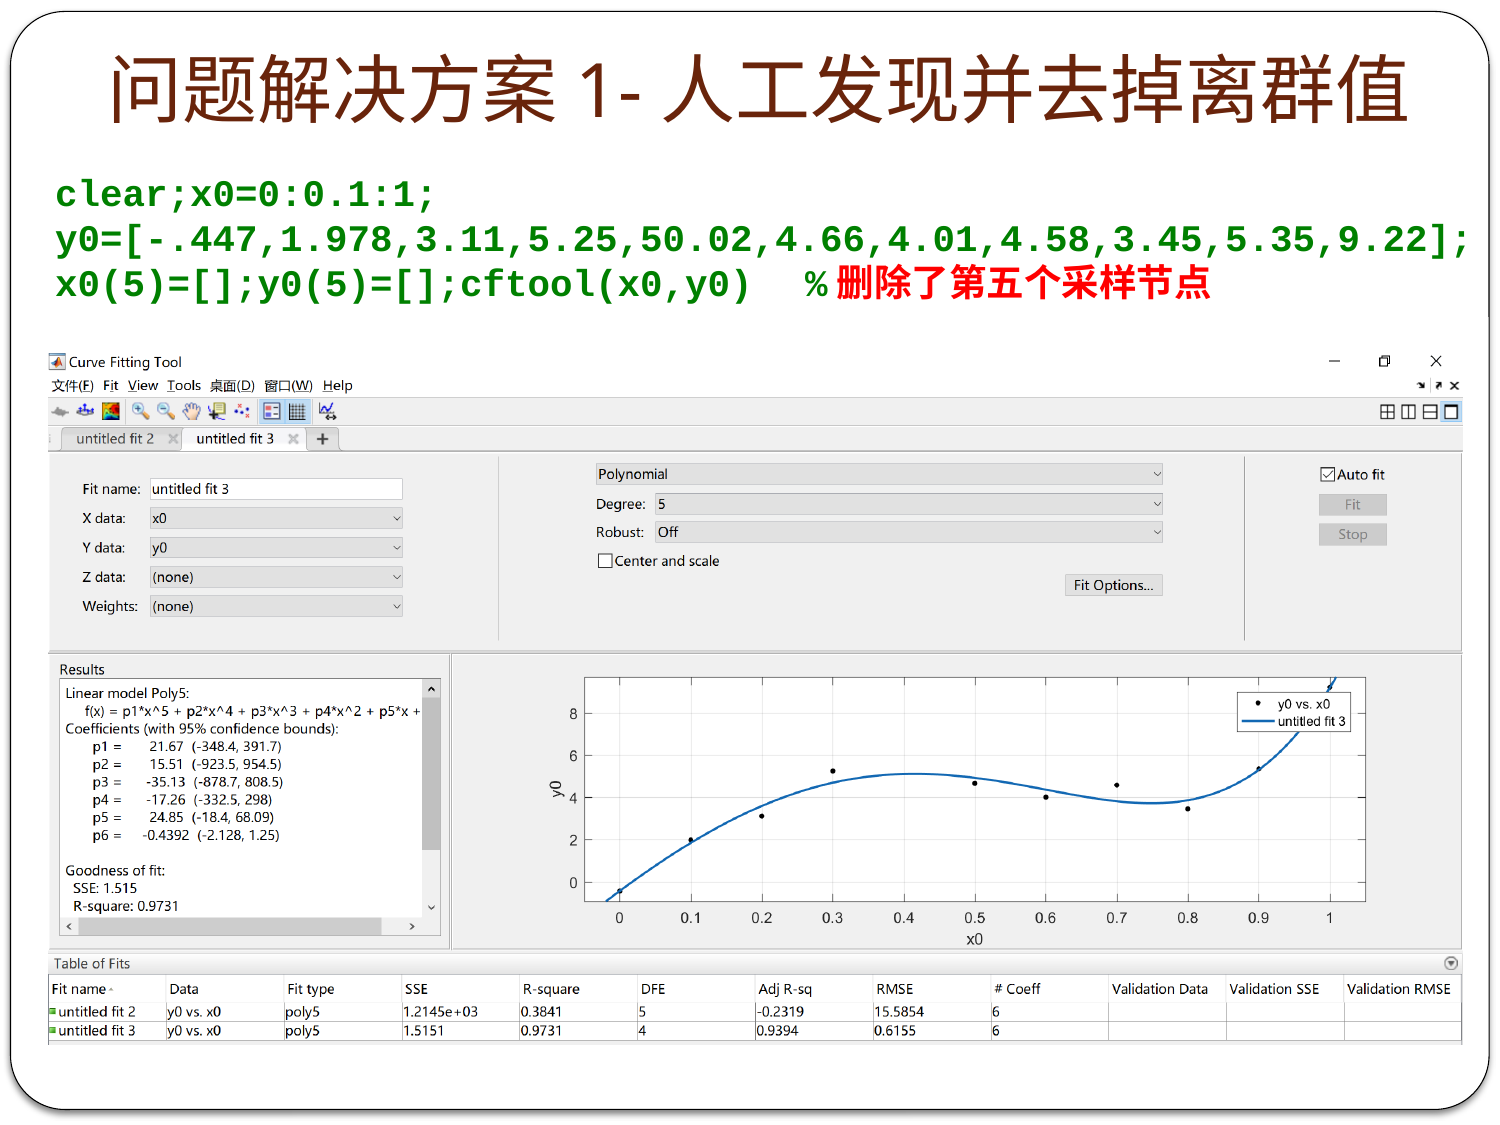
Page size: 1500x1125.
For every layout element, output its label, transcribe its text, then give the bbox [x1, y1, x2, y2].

title 问题解决方案1-人工发现并去掉离群值 [35, 0, 1483, 148]
text_box clear;x0=0:0.1:1; y0=[-.447,1.978,3.11,5.25,50.02,4.66,4.01,4.58,3.45,5.35,9.22]; x0(5)=[];y0(5)=[];cftool(x0,y0) %删除了第五个采样节点 [40, 161, 1500, 312]
picture [47, 349, 1463, 1046]
